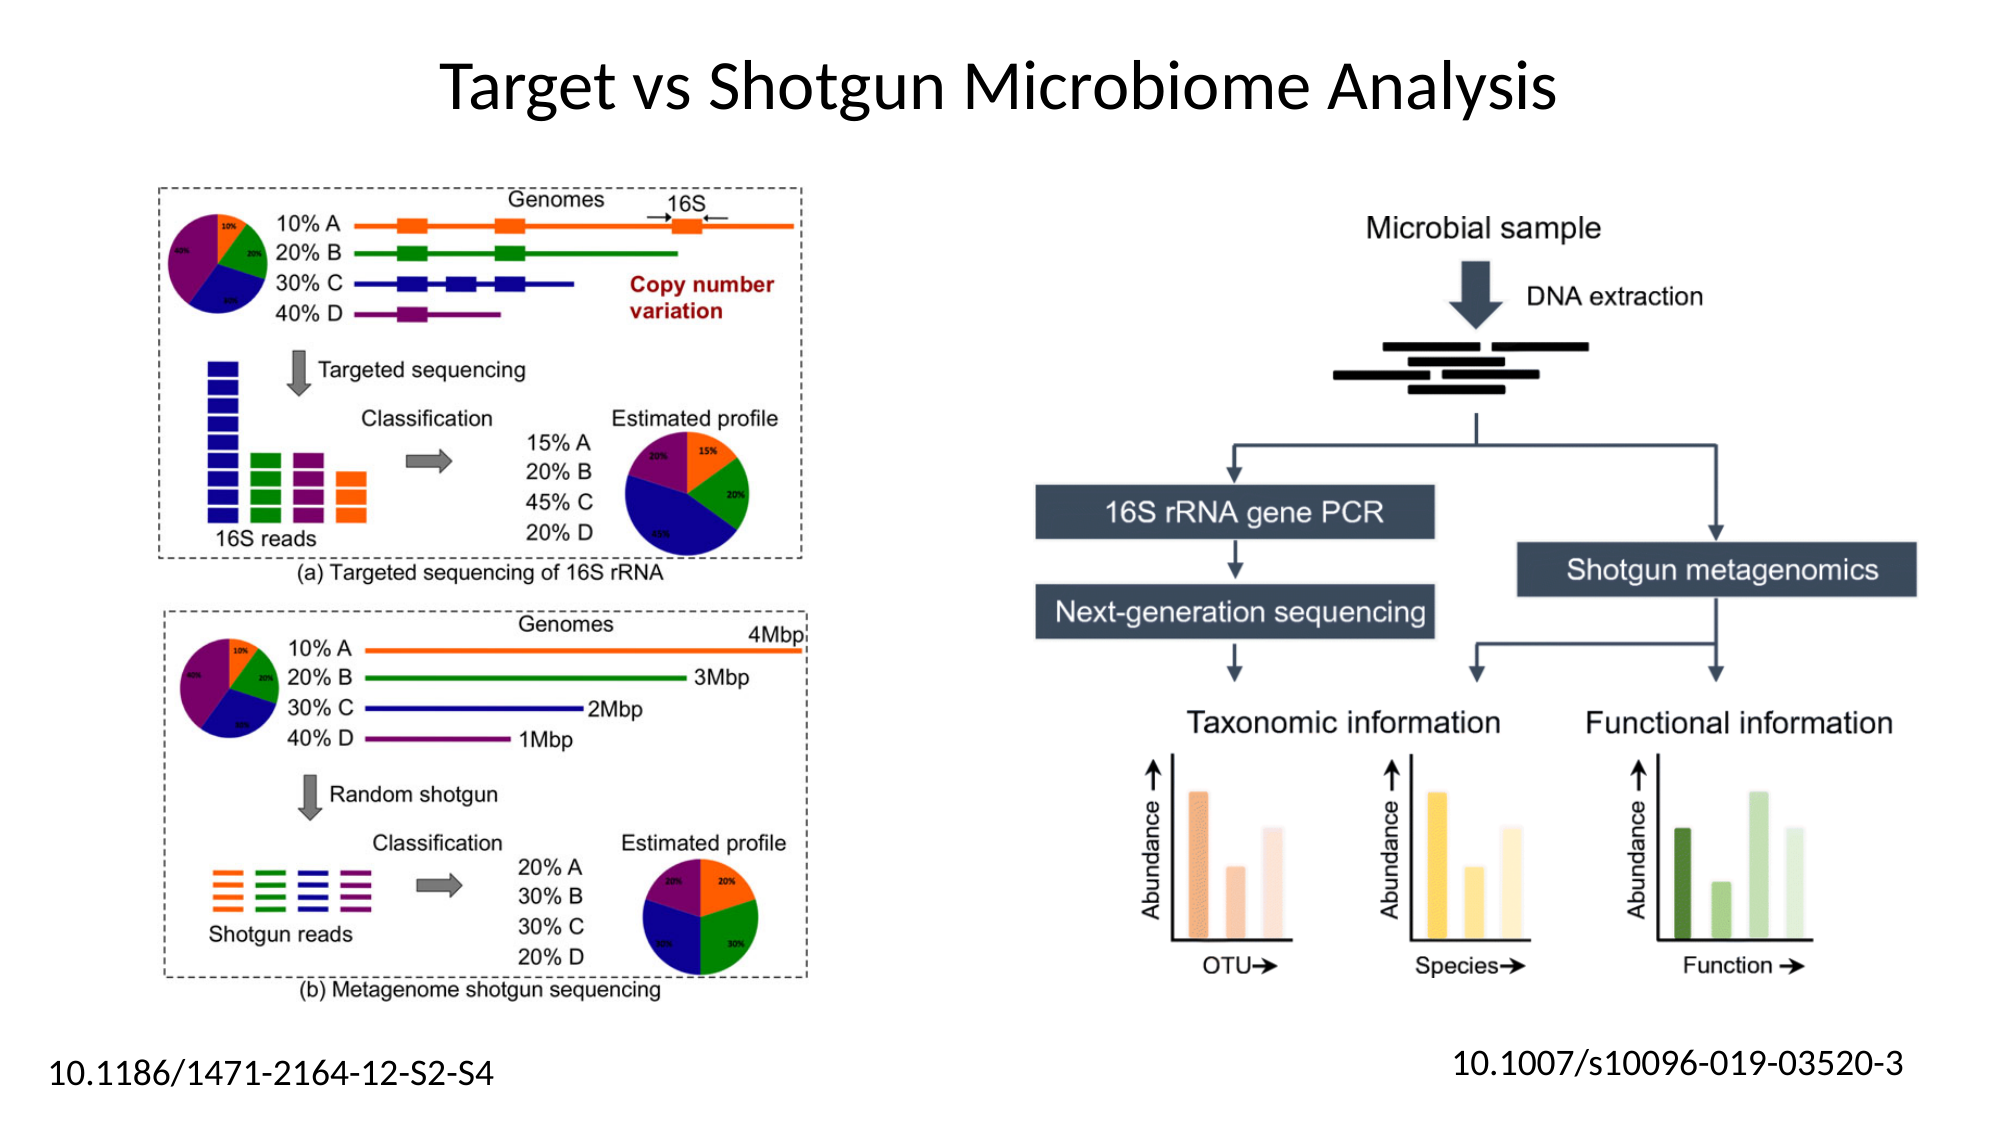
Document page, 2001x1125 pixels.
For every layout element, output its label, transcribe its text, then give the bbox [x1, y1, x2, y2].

picture [1033, 215, 1919, 978]
title Target vs Shotgun Microbiome Analysis [137, 40, 1863, 133]
picture [157, 186, 809, 1005]
text_box 10.1186/1471-2164-12-S2-S4 [32, 1040, 1034, 1101]
text_box 10.1007/s10096-019-03520-3 [1334, 1030, 1919, 1091]
